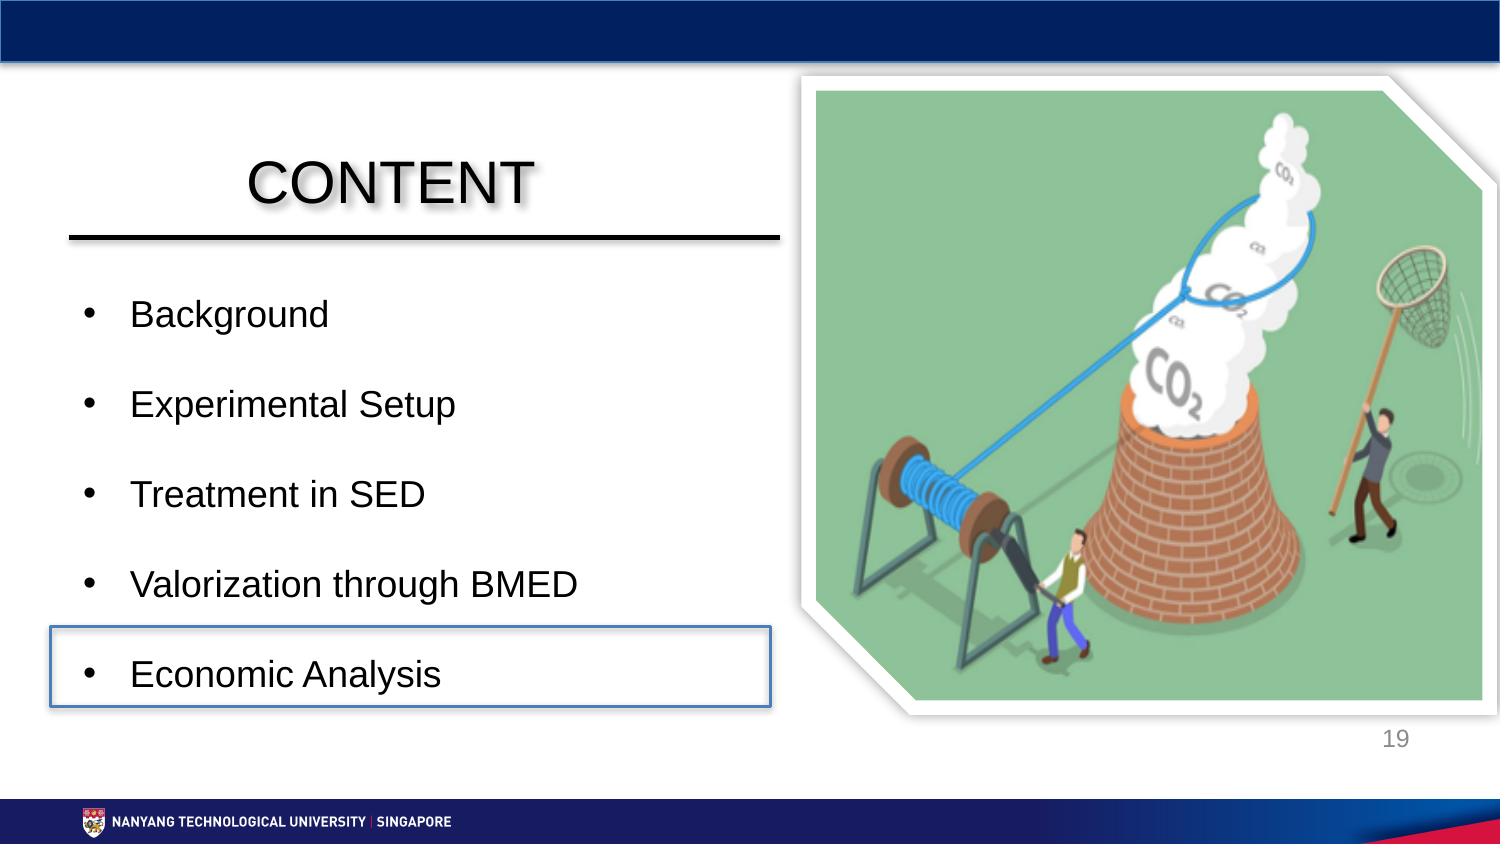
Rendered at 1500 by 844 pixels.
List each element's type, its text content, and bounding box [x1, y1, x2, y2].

picture [808, 83, 1490, 708]
text_box Background Experimental Setup Treatment in SED Valorization through BMED Economic Analysis [68, 282, 803, 703]
slide_number 19 [1074, 724, 1425, 761]
text_box [49, 626, 772, 707]
picture [0, 799, 1500, 844]
list CONTENT [231, 136, 618, 224]
